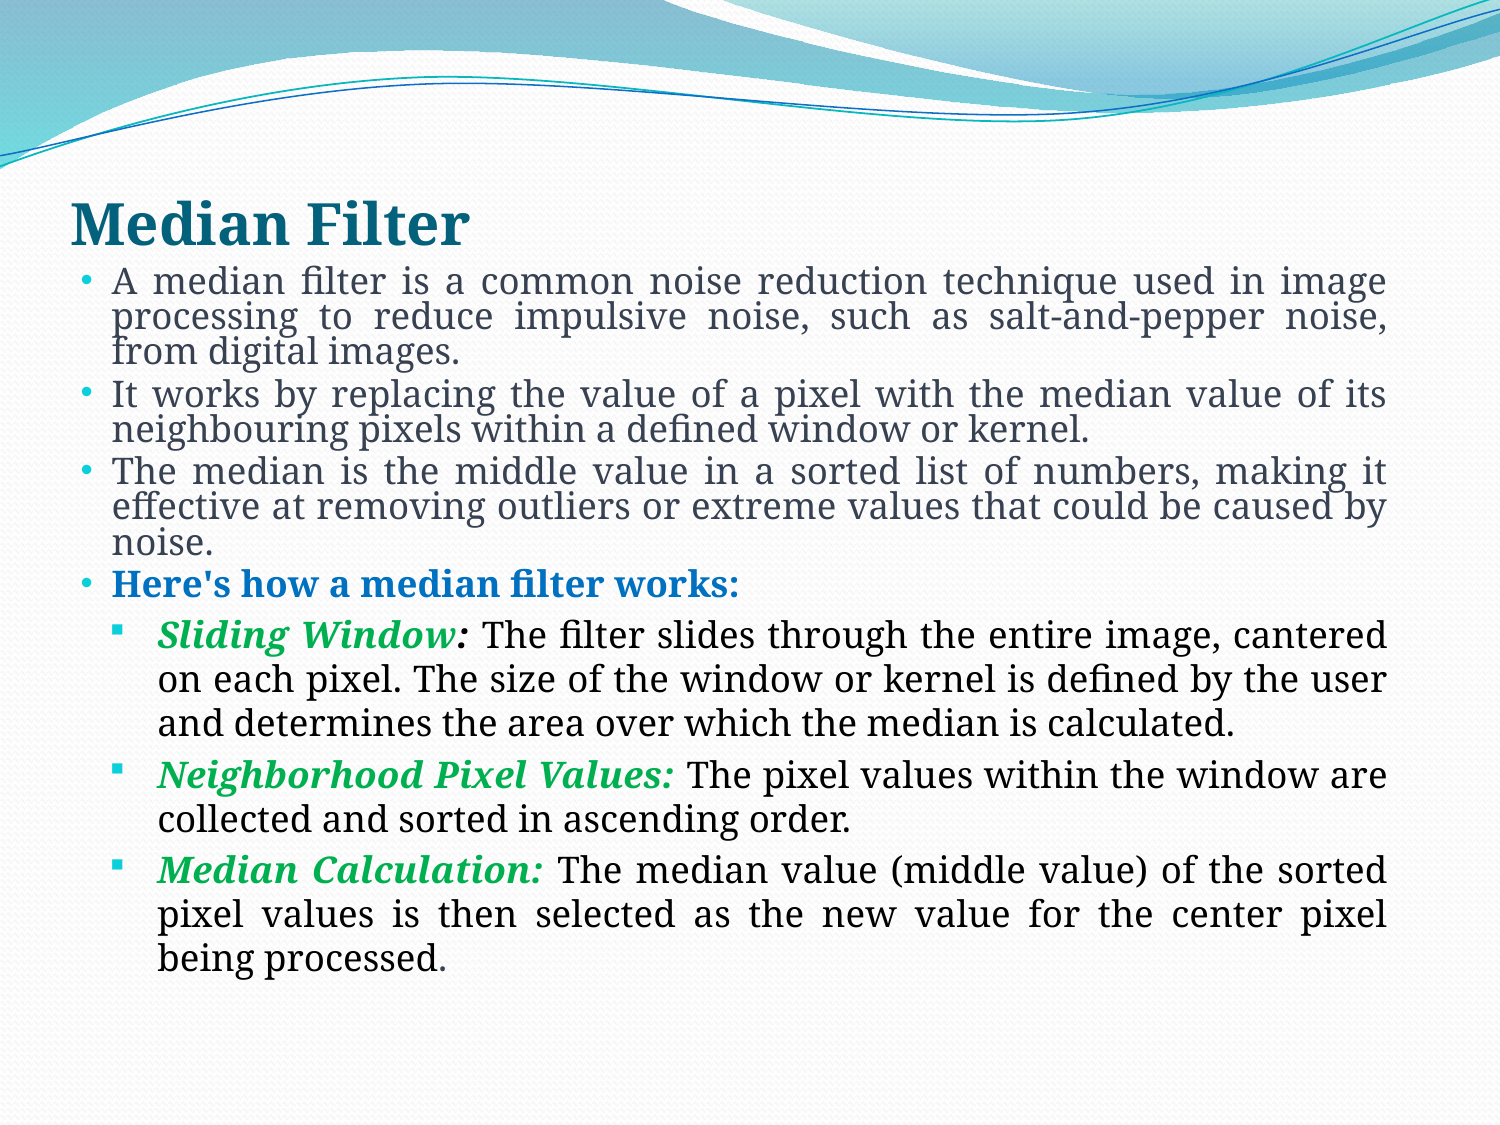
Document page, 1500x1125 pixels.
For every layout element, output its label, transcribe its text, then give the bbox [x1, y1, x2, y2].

title Median Filter [70, 69, 1421, 257]
list A median filter is a common noise reduction technique used in image processing to reduce impulsive noise, such as salt-and-pepper noise, from digital images. It works by replacing the value of a pixel with the median value of its neighbouring pixels within a defined window or kernel. The median is the middle value in a sorted list of numbers, making it effective at removing outliers or extreme values that could be caused by noise. Here's how a median filter works: Sliding Window: The filter slides through the entire image, cantered on each pixel. The size of the window or kernel is defined by the user and determines the area over which the median is calculated. Neighborhood Pixel Values: The pixel values within the window are collected and sorted in ascending order. Median Calculation: The median value (middle value) of the sorted pixel values is then selected as the new value for the center pixel being processed. [53, 258, 1404, 1022]
